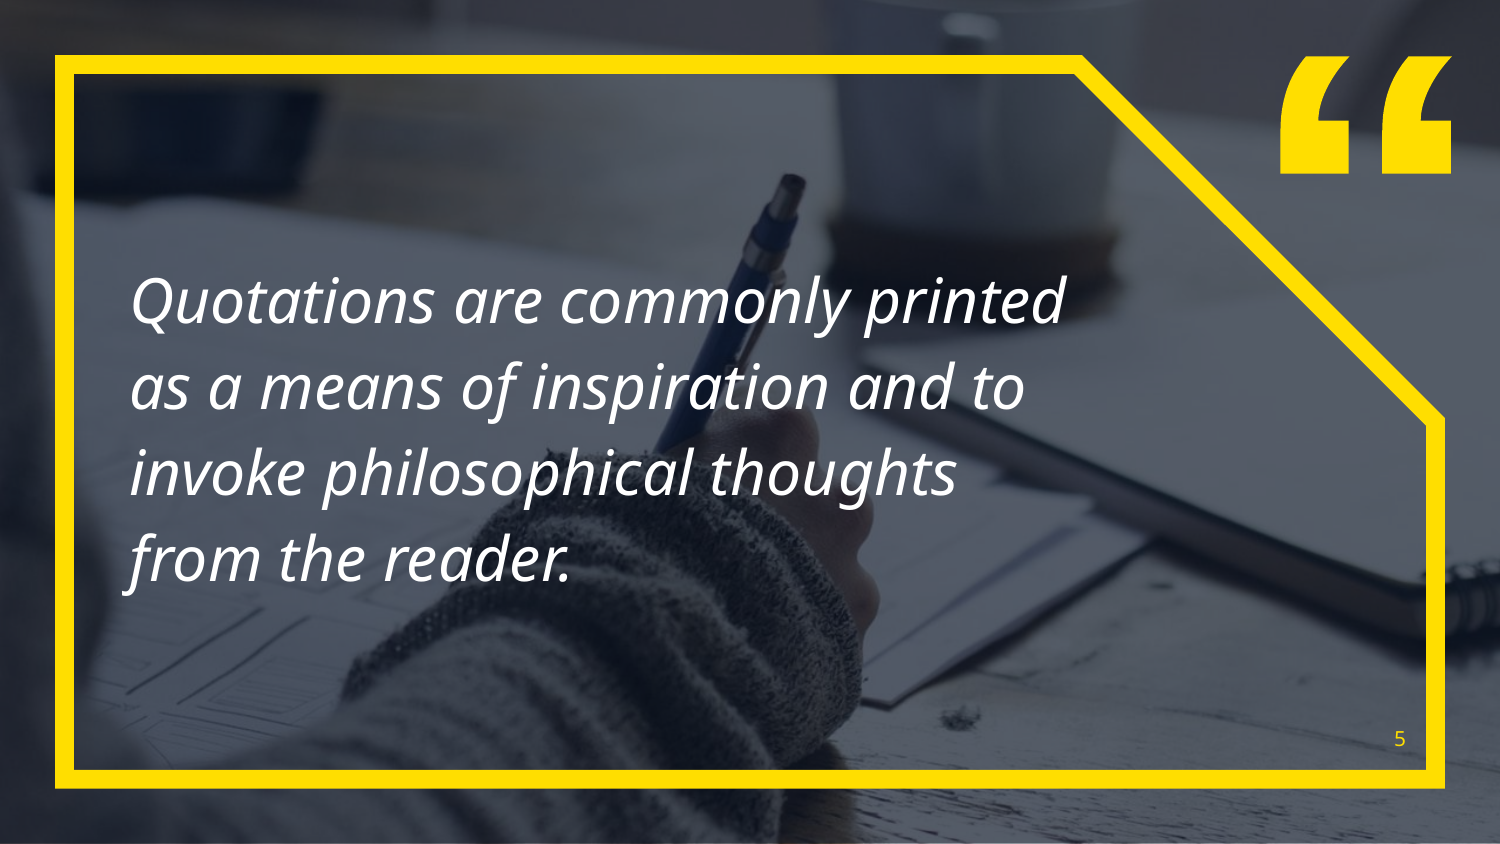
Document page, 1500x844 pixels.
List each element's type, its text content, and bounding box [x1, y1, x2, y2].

picture [0, 0, 1500, 844]
list Quotations are commonly printed as a means of inspiration and to invoke philosophical thoughts from the reader. [129, 245, 1073, 599]
slide_number ‹#› [1366, 711, 1406, 755]
